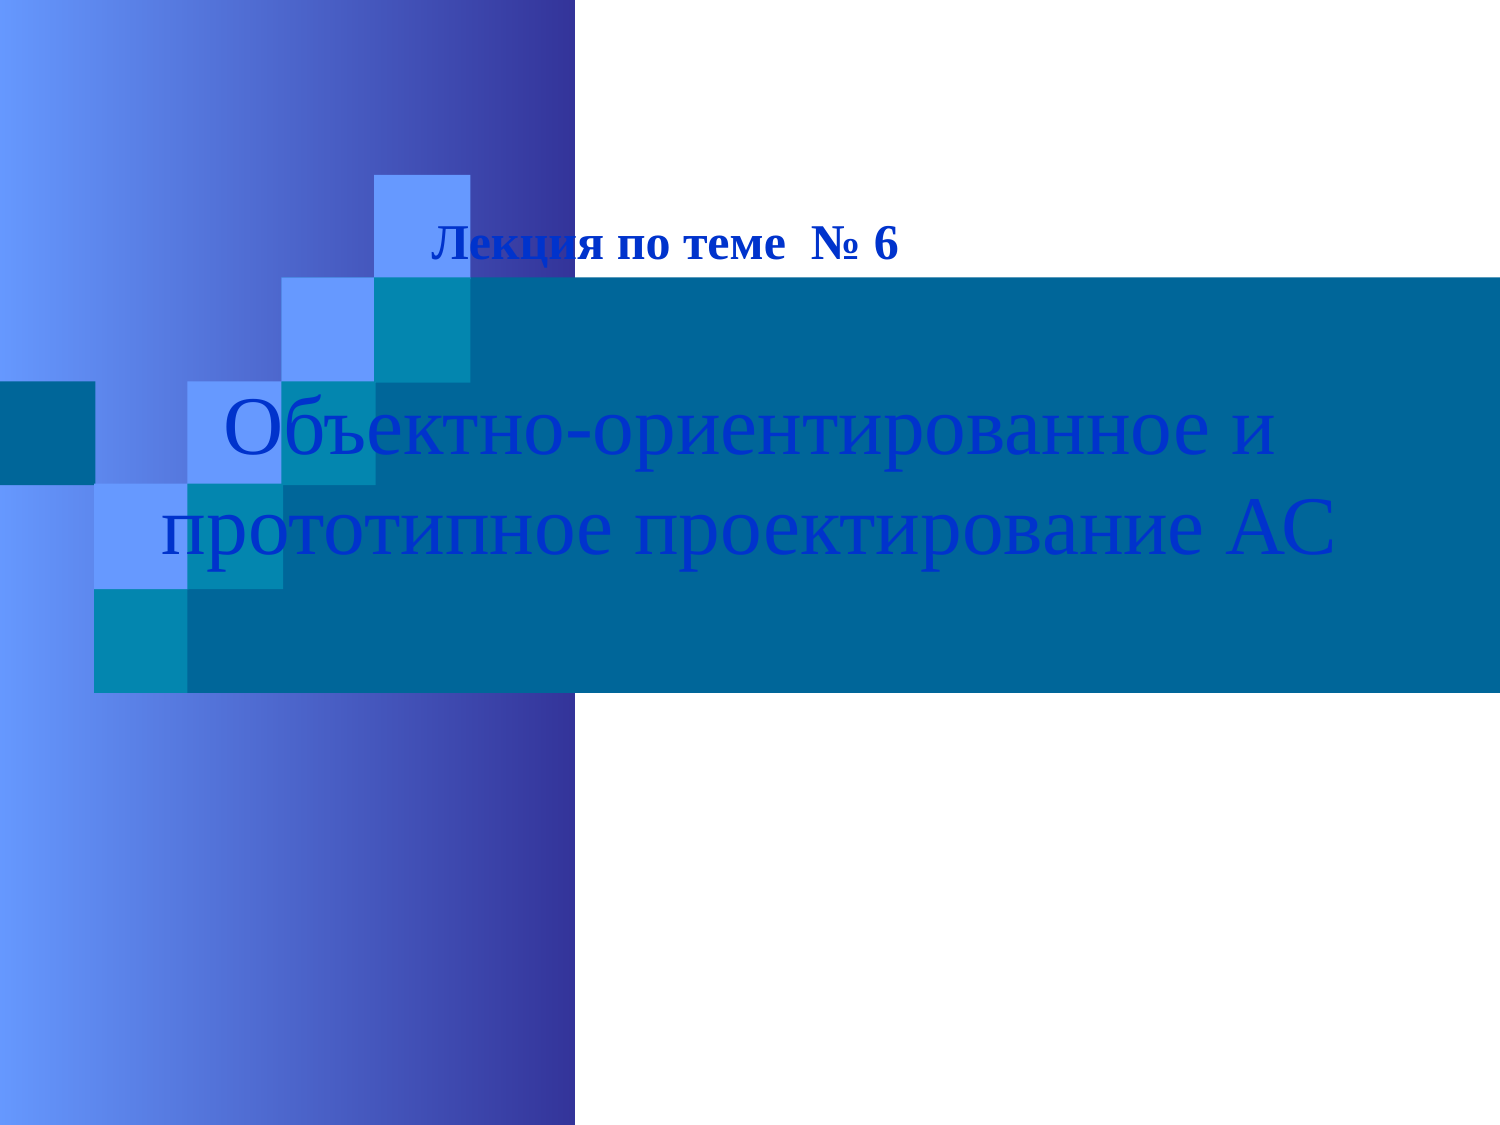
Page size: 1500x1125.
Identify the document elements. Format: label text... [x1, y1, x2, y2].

title Объектно-ориентированное и прототипное проектирование АС [0, 363, 1500, 579]
text_box Лекция по теме № 6 [354, 202, 1152, 278]
